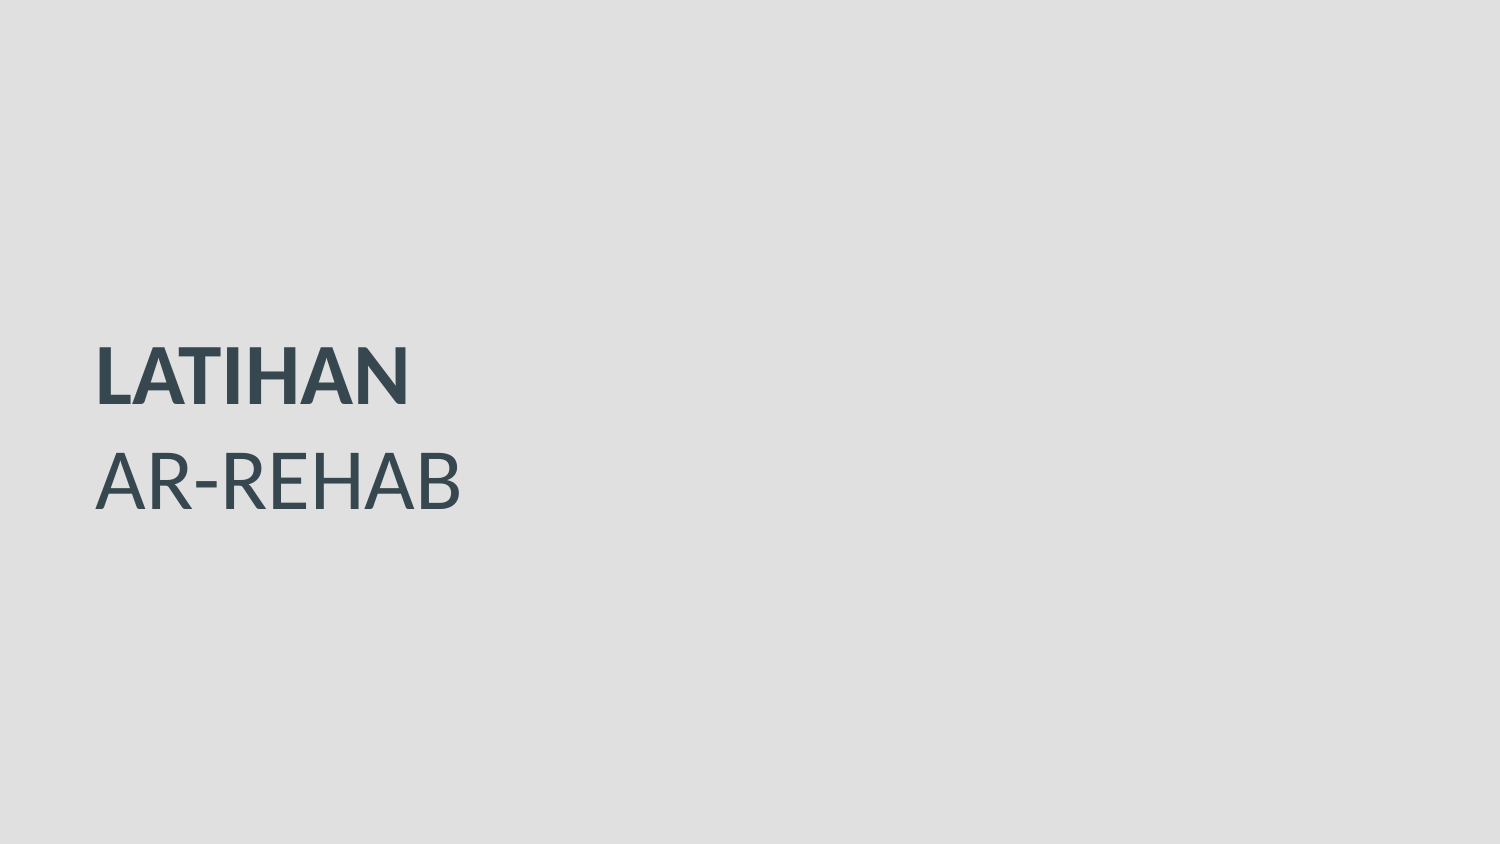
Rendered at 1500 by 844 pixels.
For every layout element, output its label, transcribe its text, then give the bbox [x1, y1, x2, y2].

title LATIHAN AR-REHAB [80, 86, 1102, 758]
